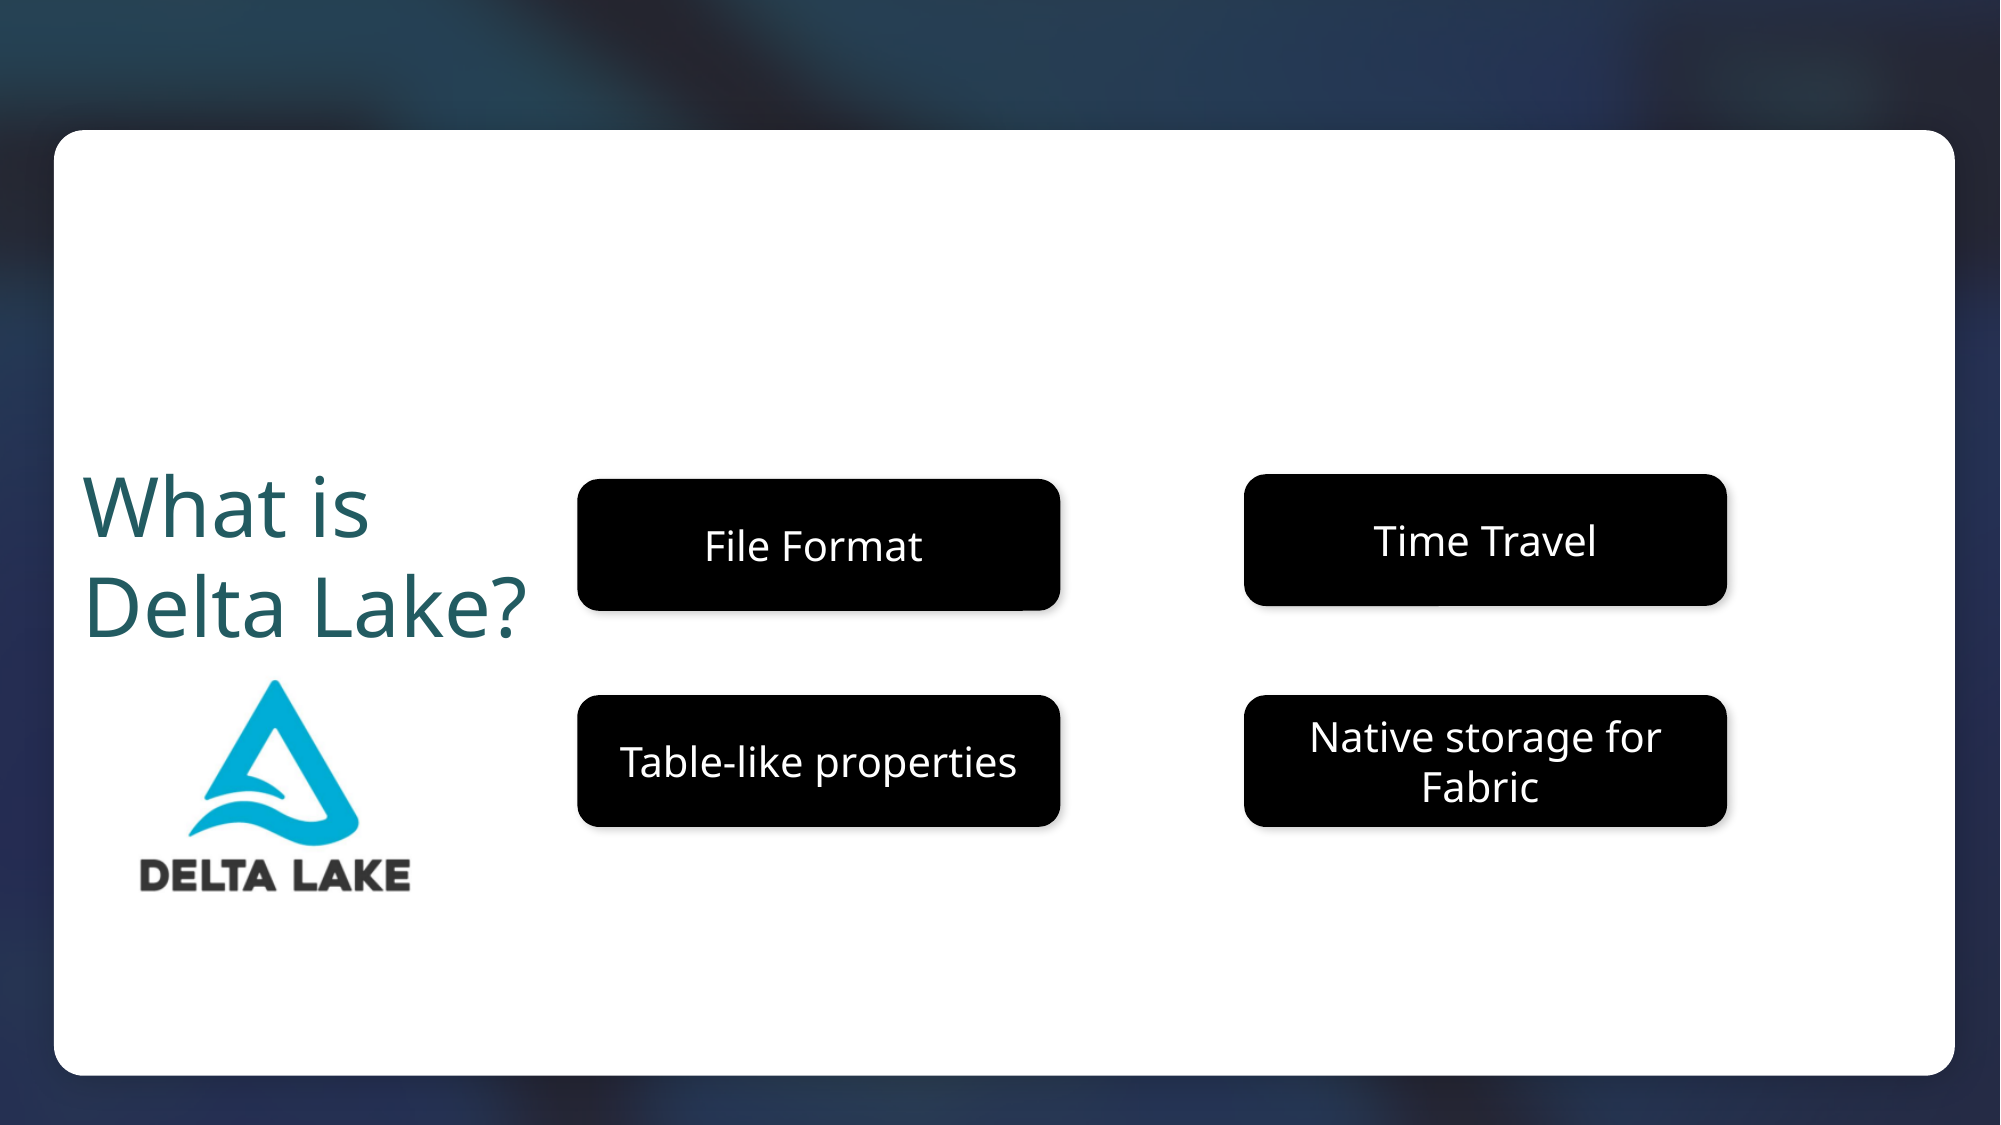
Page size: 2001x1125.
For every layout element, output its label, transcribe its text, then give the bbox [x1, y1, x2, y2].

text_box What is Delta Lake? [82, 454, 529, 654]
text_box Time Travel [1243, 473, 1729, 608]
text_box Native storage for Fabric [1243, 694, 1729, 828]
text_box File Format [576, 477, 1062, 612]
picture [78, 655, 486, 919]
text_box Table-like properties [576, 694, 1062, 828]
